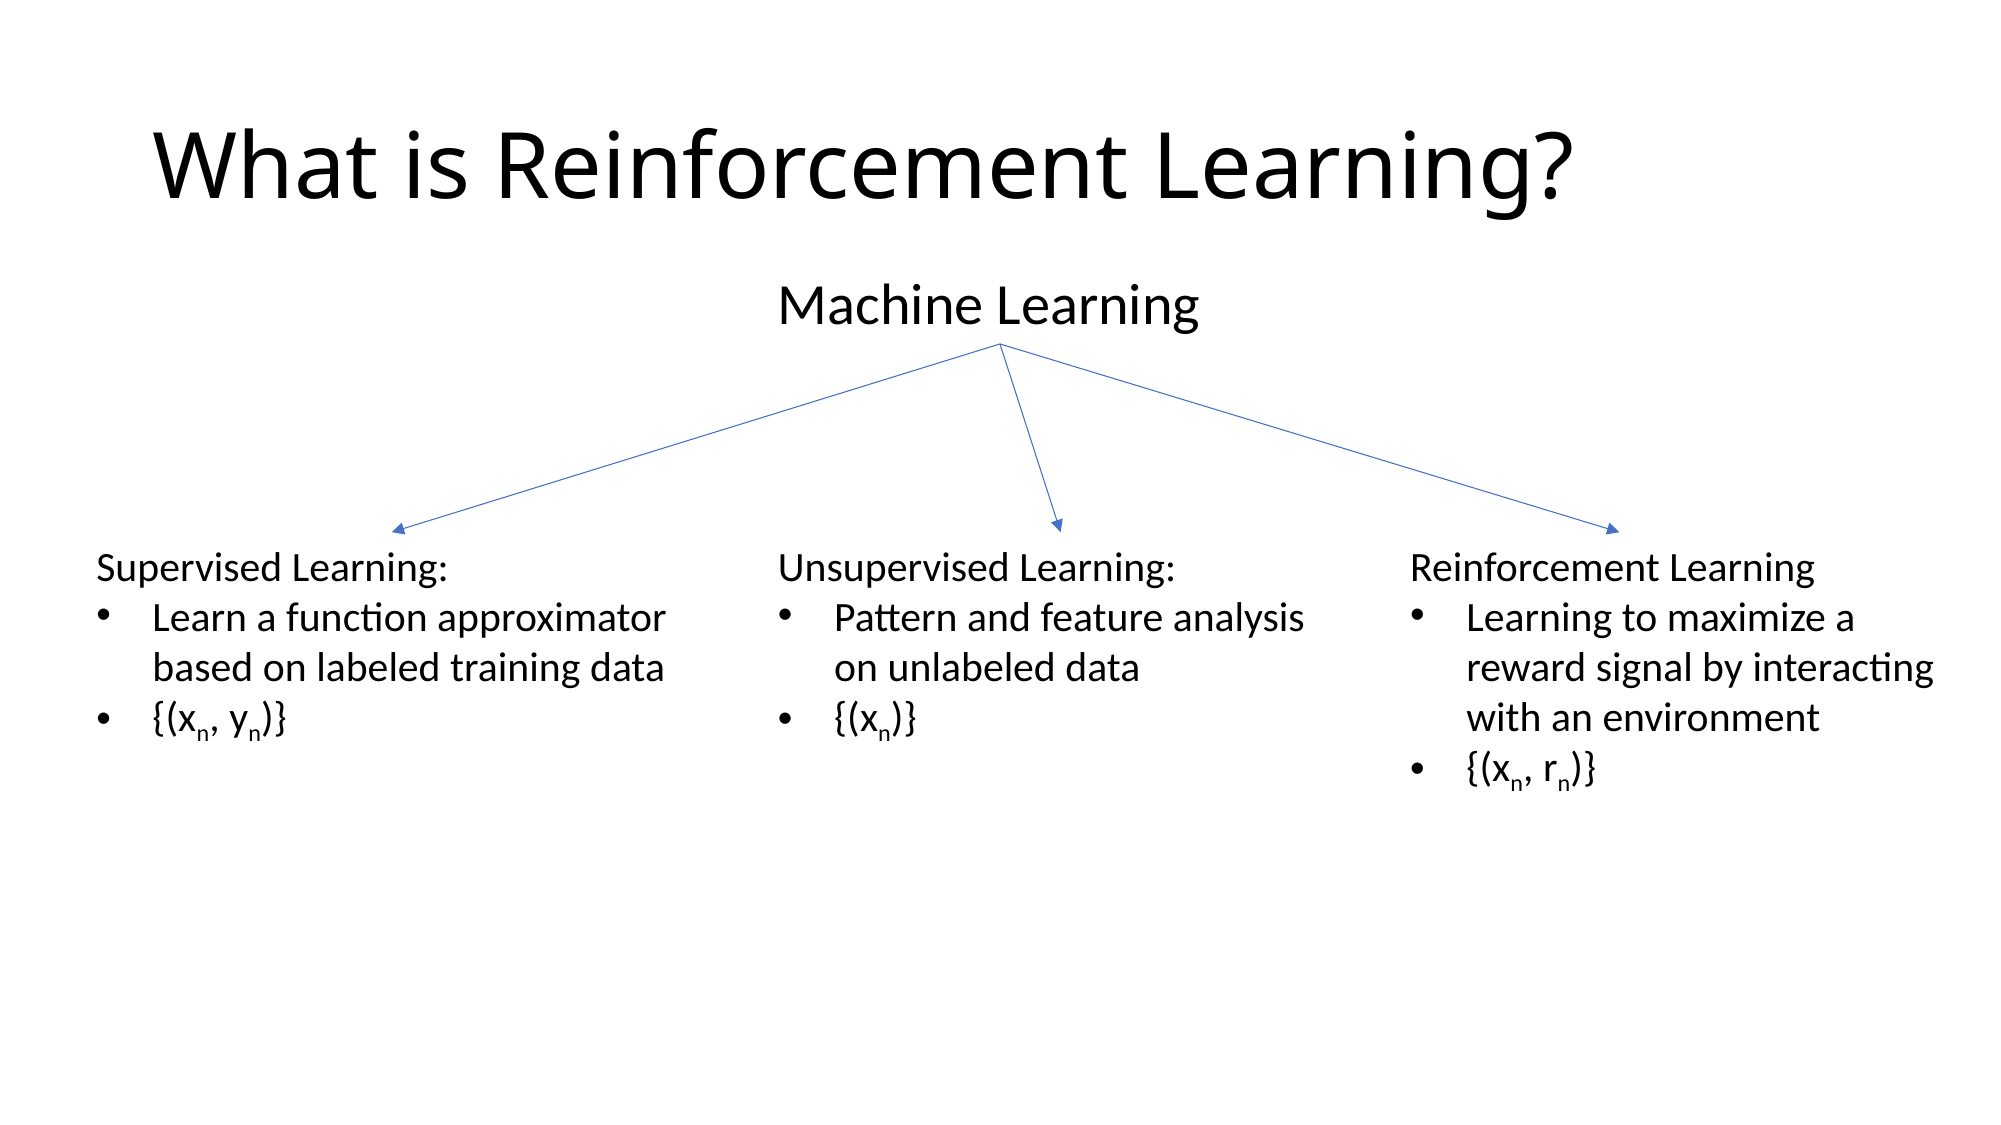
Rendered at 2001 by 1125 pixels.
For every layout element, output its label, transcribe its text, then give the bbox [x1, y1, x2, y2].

text_box Supervised Learning: Learn a function approximator based on labeled training data {(xn, yn)} [81, 532, 702, 754]
title What is Reinforcement Learning? [137, 59, 1863, 278]
text_box Unsupervised Learning: Pattern and feature analysis on unlabeled data {(xn)} [763, 533, 1359, 754]
text_box Reinforcement Learning Learning to maximize a reward signal by interacting with an environment {(xn, rn)} [1395, 532, 1959, 804]
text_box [999, 345, 1620, 533]
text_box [391, 345, 999, 533]
text_box Machine Learning [763, 259, 1237, 344]
